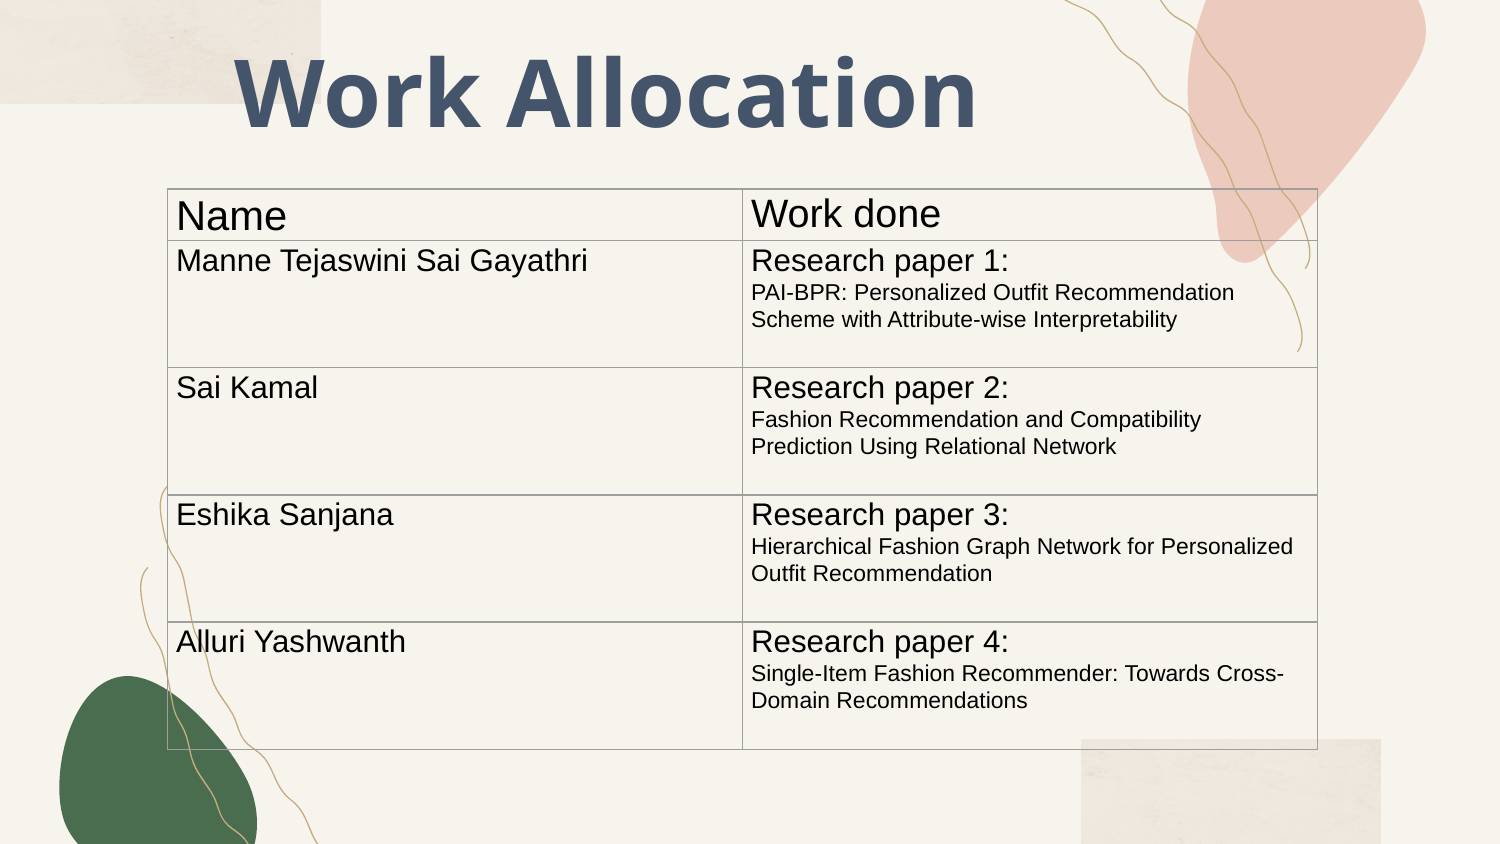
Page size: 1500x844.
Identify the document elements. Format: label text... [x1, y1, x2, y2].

text_box Work Allocation [219, 0, 1062, 188]
table_cell Manne Tejaswini Sai Gayathri [168, 241, 742, 367]
table_cell Sai Kamal [168, 368, 742, 494]
table_cell Research paper 2: Fashion Recommendation and Compatibility Prediction Using Relational Network [743, 368, 1317, 494]
table_header Name [168, 190, 742, 240]
table_cell Research paper 3: Hierarchical Fashion Graph Network for Personalized Outfit Recommendation [743, 496, 1317, 621]
table_cell Research paper 1: PAI-BPR: Personalized Outfit Recommendation Scheme with Attribute-wise Interpretability [743, 241, 1317, 367]
table_cell Eshika Sanjana [168, 496, 742, 621]
table_header Work done [743, 190, 1317, 240]
table_cell Research paper 4: Single-Item Fashion Recommender: Towards Cross-Domain Recommendations [743, 623, 1317, 749]
table_cell Alluri Yashwanth [168, 623, 742, 749]
